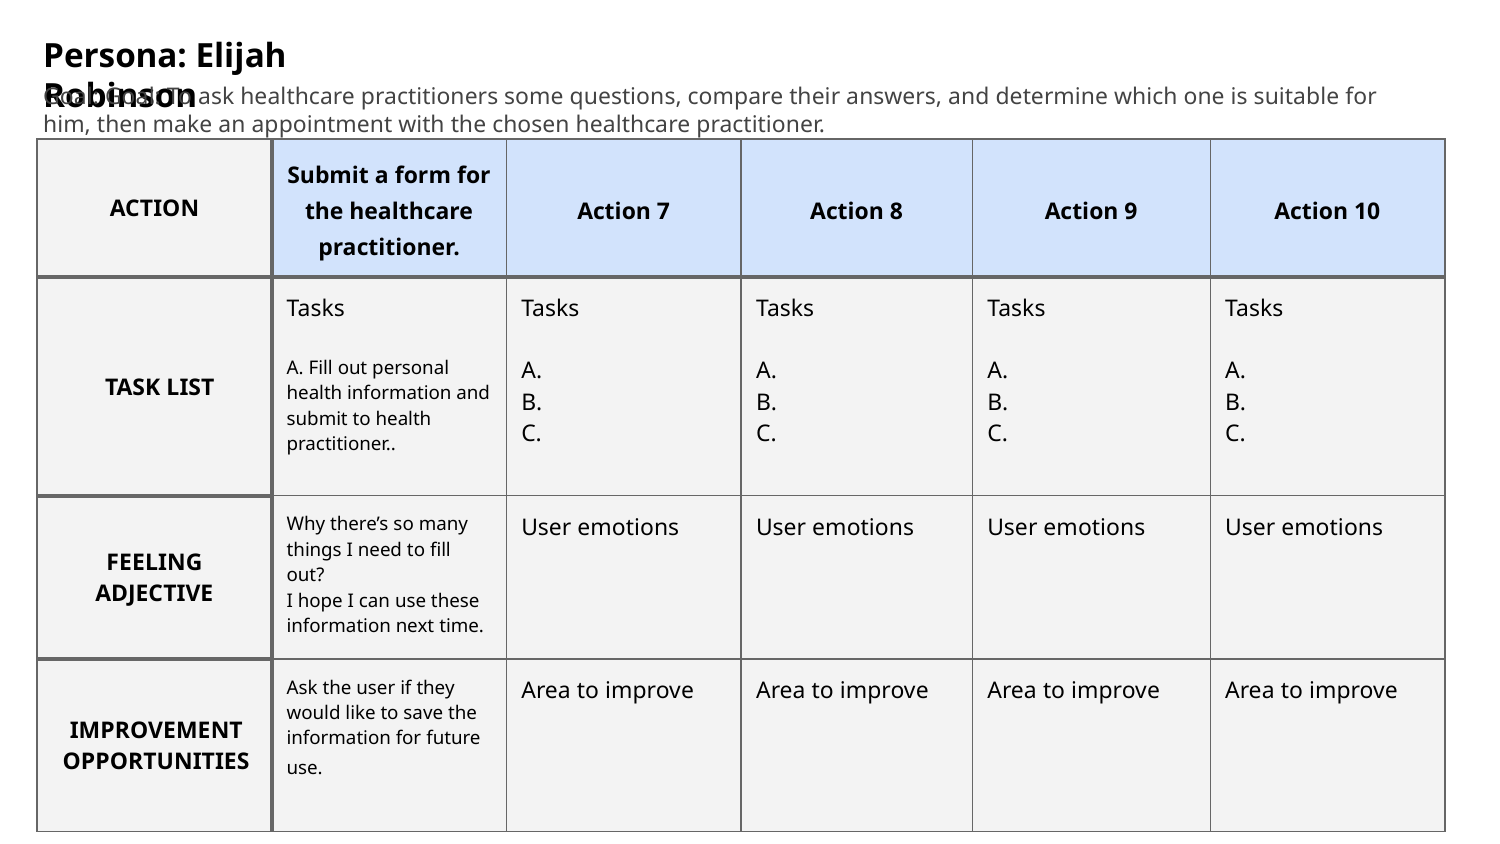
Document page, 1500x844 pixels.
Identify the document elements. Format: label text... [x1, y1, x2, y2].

table_cell Tasks A. B. C. [1211, 279, 1444, 495]
text_box Goal: Goal: To ask healthcare practitioners some questions, compare their answers, and determine which one is suitable for him, then make an appointment with the chosen healthcare practitioner. [28, 66, 1421, 112]
table_header ACTION [38, 140, 270, 275]
text_box Persona: Elijah Robinson [28, 19, 456, 66]
table_header Action 9 [973, 140, 1210, 275]
table_cell Area to improve [1211, 660, 1444, 831]
table_cell User emotions [1211, 496, 1444, 658]
table_header Action 8 [742, 140, 972, 275]
table_cell User emotions [507, 496, 740, 658]
table_cell User emotions [742, 496, 972, 658]
table_cell User emotions [973, 496, 1210, 658]
table_cell Tasks A. B. C. [742, 279, 972, 495]
table_header Action 10 [1211, 140, 1444, 275]
table_cell IMPROVEMENT OPPORTUNITIES [38, 661, 270, 831]
table_cell Area to improve [507, 660, 740, 831]
table_cell Area to improve [973, 660, 1210, 831]
table_cell FEELING ADJECTIVE [38, 498, 270, 657]
table_header Action 7 [507, 140, 740, 275]
table_cell Tasks A. B. C. [507, 279, 740, 495]
table_cell Tasks A. B. C. [973, 279, 1210, 495]
table_header Submit a form for the healthcare practitioner. [274, 140, 506, 275]
table_cell TASK LIST [38, 279, 270, 494]
table_cell Tasks A. Fill out personal health information and submit to health practitioner.. [274, 279, 506, 495]
table_cell Ask the user if they would like to save the information for future use. [274, 660, 506, 831]
table_cell Why there’s so many things I need to fill out? I hope I can use these information next time. [274, 496, 506, 658]
table_cell Area to improve [742, 660, 972, 831]
